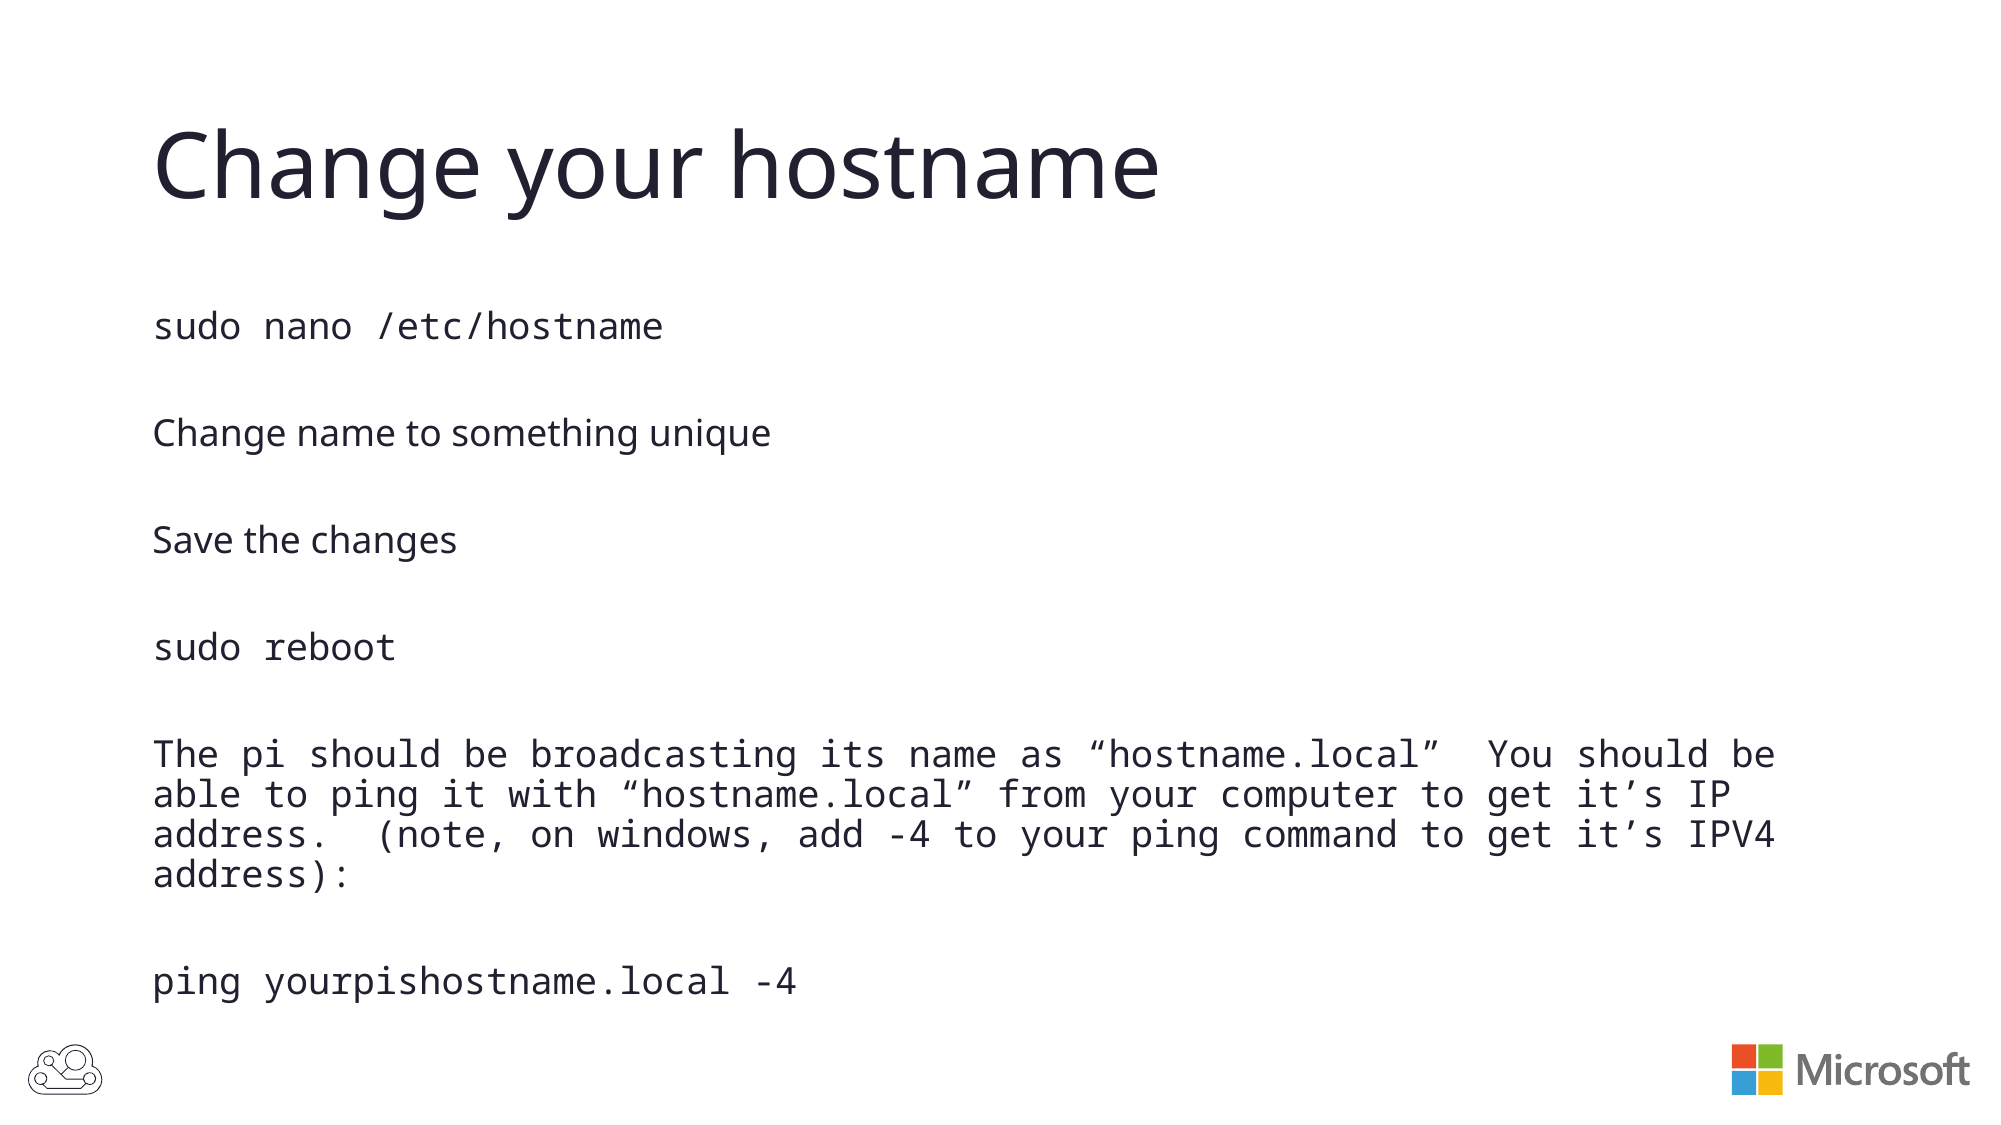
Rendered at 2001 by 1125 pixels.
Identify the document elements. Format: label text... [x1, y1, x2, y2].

title Change your hostname [137, 59, 1863, 278]
list sudo nano /etc/hostname Change name to something unique Save the changes sudo reboot The pi should be broadcasting its name as “hostname.local” You should be able to ping it with “hostname.local” from your computer to get it’s IP address. (note, on windows, add -4 to your ping command to get it’s IPV4 address): ping yourpishostname.local -4 [137, 299, 1863, 1014]
